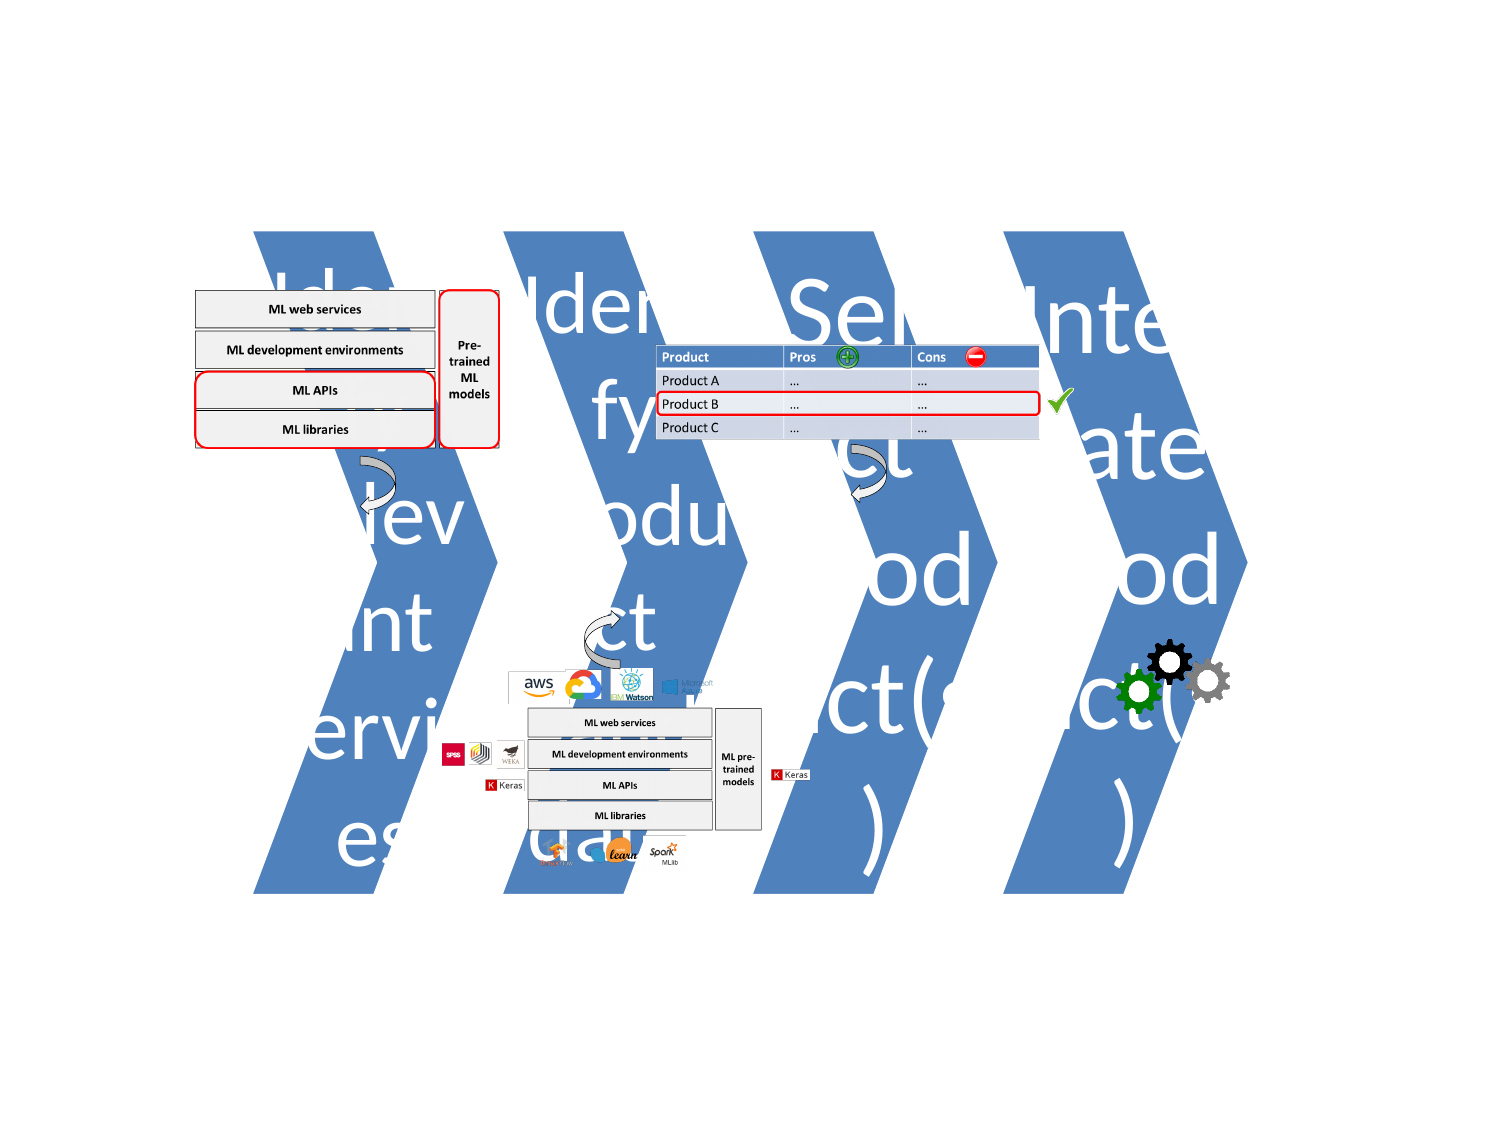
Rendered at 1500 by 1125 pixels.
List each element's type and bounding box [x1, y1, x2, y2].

picture [194, 289, 500, 450]
picture [442, 668, 810, 874]
picture [1115, 639, 1230, 714]
text_box [249, 228, 1251, 897]
picture [655, 343, 1075, 445]
